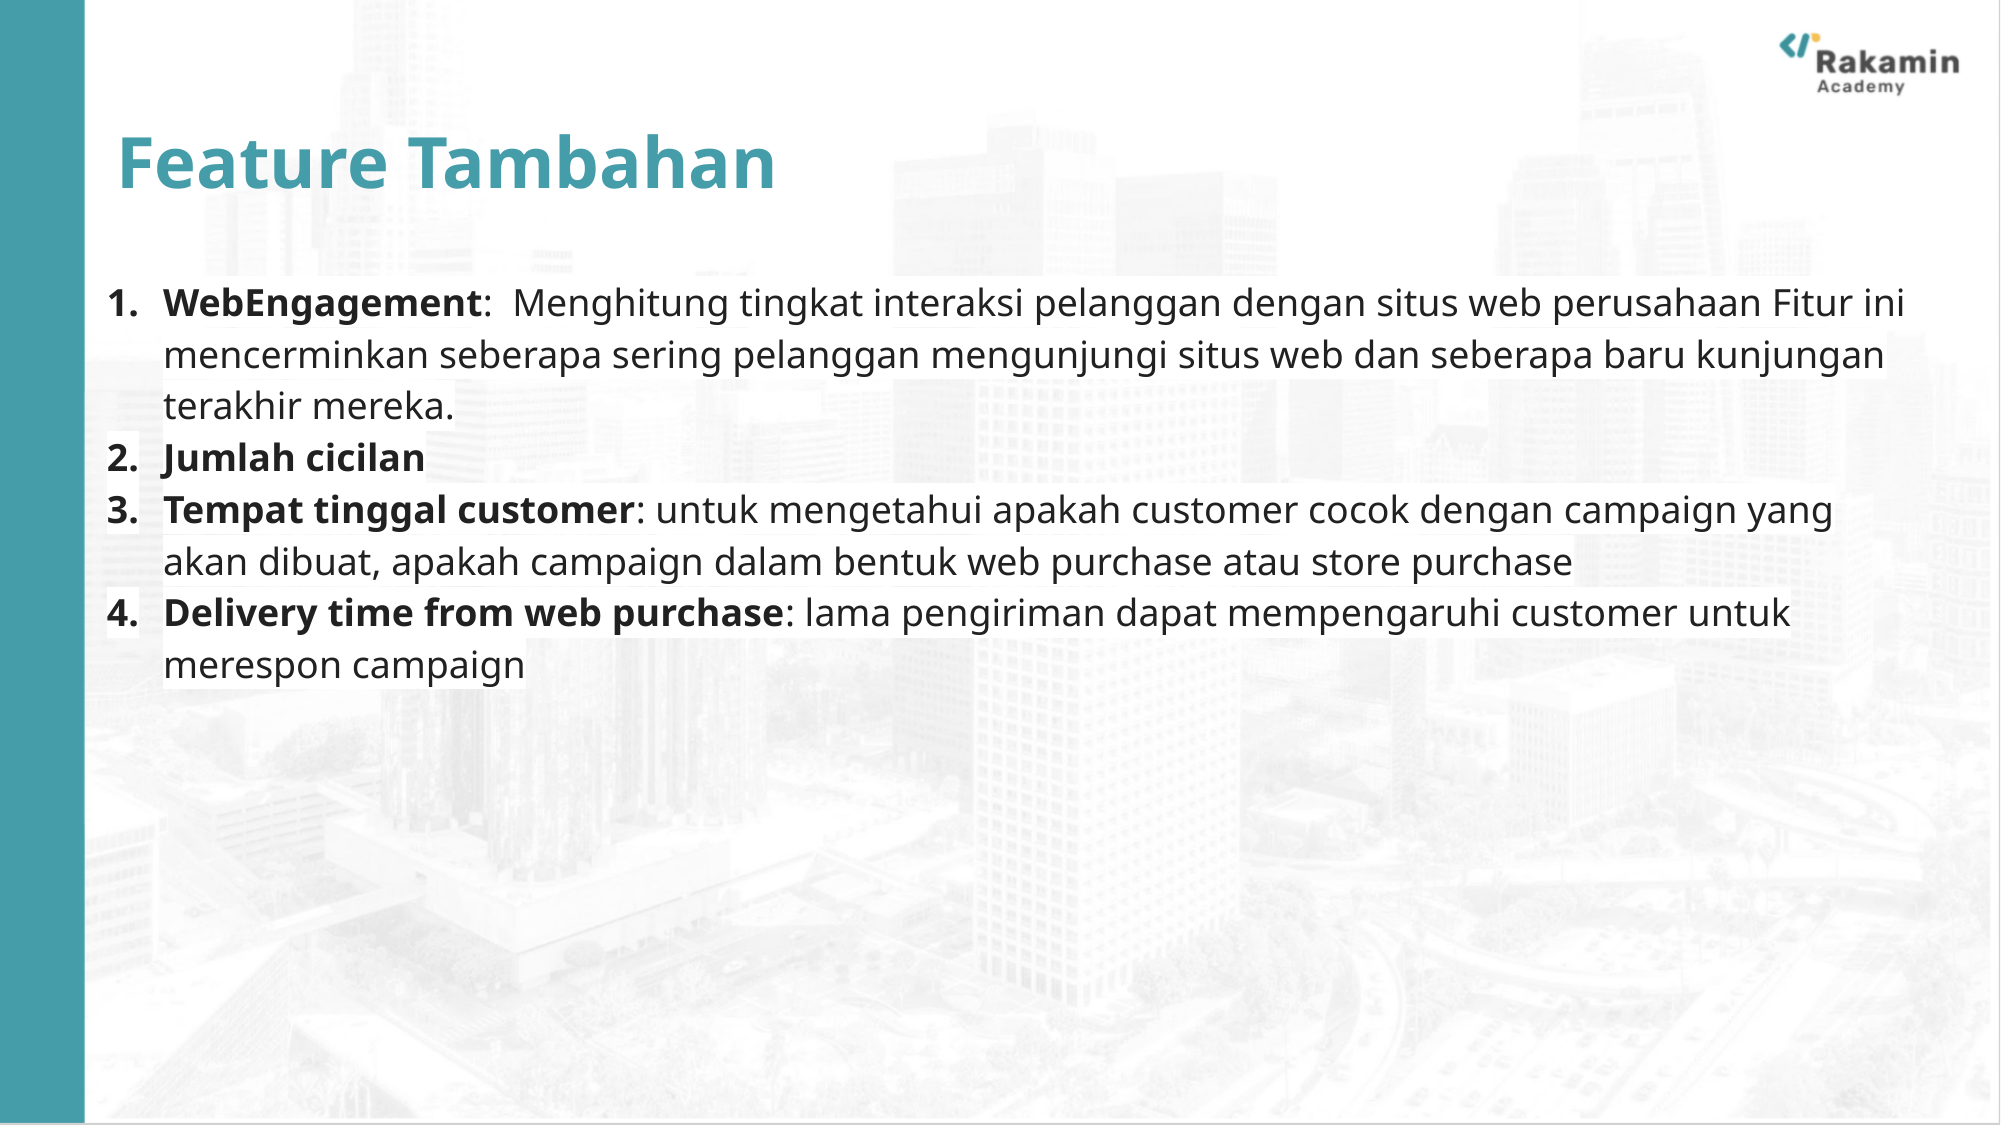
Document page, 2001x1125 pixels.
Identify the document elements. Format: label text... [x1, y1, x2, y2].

list WebEngagement: Menghitung tingkat interaksi pelanggan dengan situs web perusahaan Fitur ini mencerminkan seberapa sering pelanggan mengunjungi situs web dan seberapa baru kunjungan terakhir mereka. Jumlah cicilan Tempat tinggal customer: untuk mengetahui apakah customer cocok dengan campaign yang akan dibuat, apakah campaign dalam bentuk web purchase atau store purchase Delivery time from web purchase: lama pengiriman dapat mempengaruhi customer untuk merespon campaign [68, 252, 1932, 1000]
title Feature Tambahan [96, 97, 1932, 223]
picture [0, 0, 2001, 1125]
